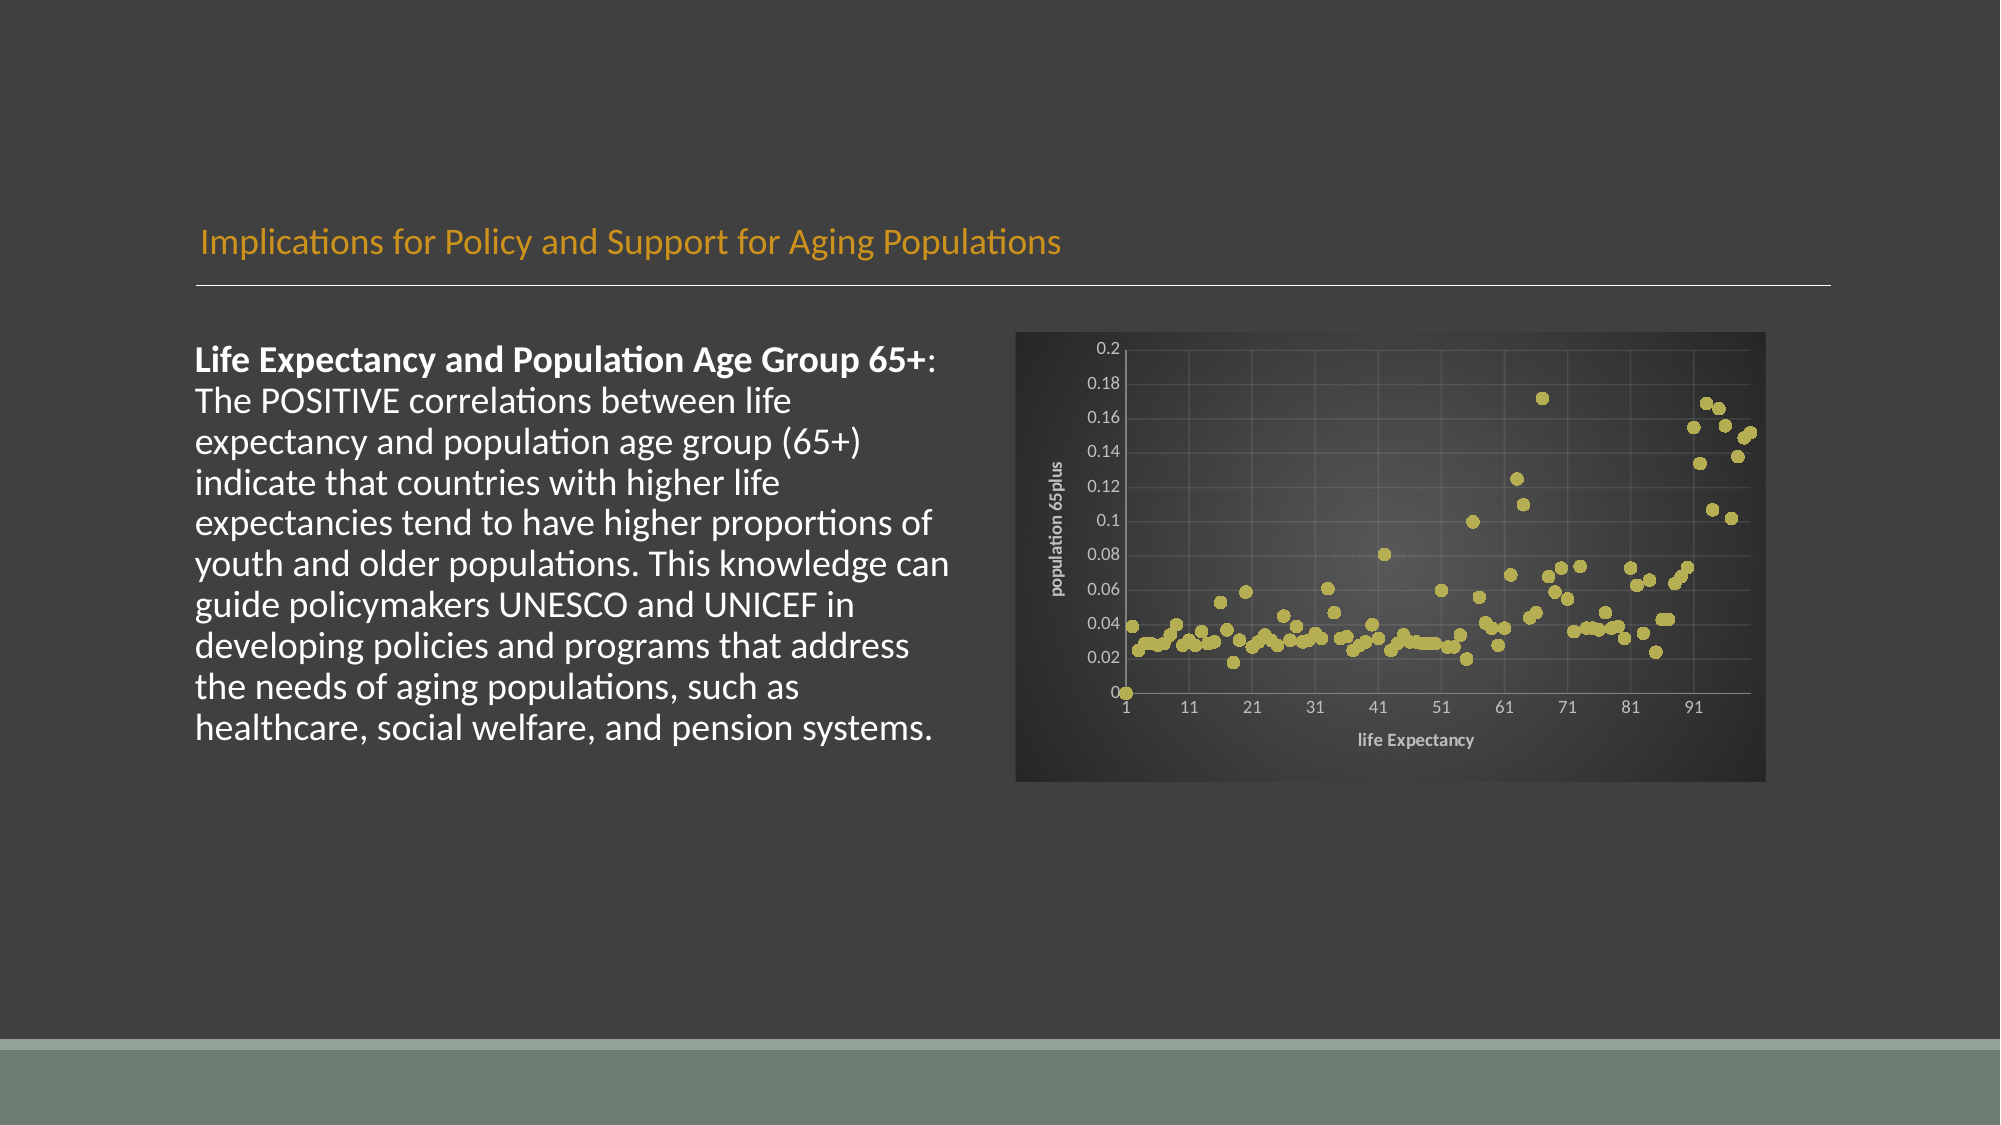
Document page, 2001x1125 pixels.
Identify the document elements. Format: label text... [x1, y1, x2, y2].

list Life Expectancy and Population Age Group 65+: The POSITIVE correlations between life expectancy and population age group (65+) indicate that countries with higher life expectancies tend to have higher proportions of youth and older populations. This knowledge can guide policymakers UNESCO and UNICEF in developing policies and programs that address the needs of aging populations, such as healthcare, social welfare, and pension systems. [180, 332, 955, 787]
text_box Implications for Policy and Support for Aging Populations [185, 209, 1078, 269]
chart [1015, 331, 1767, 783]
